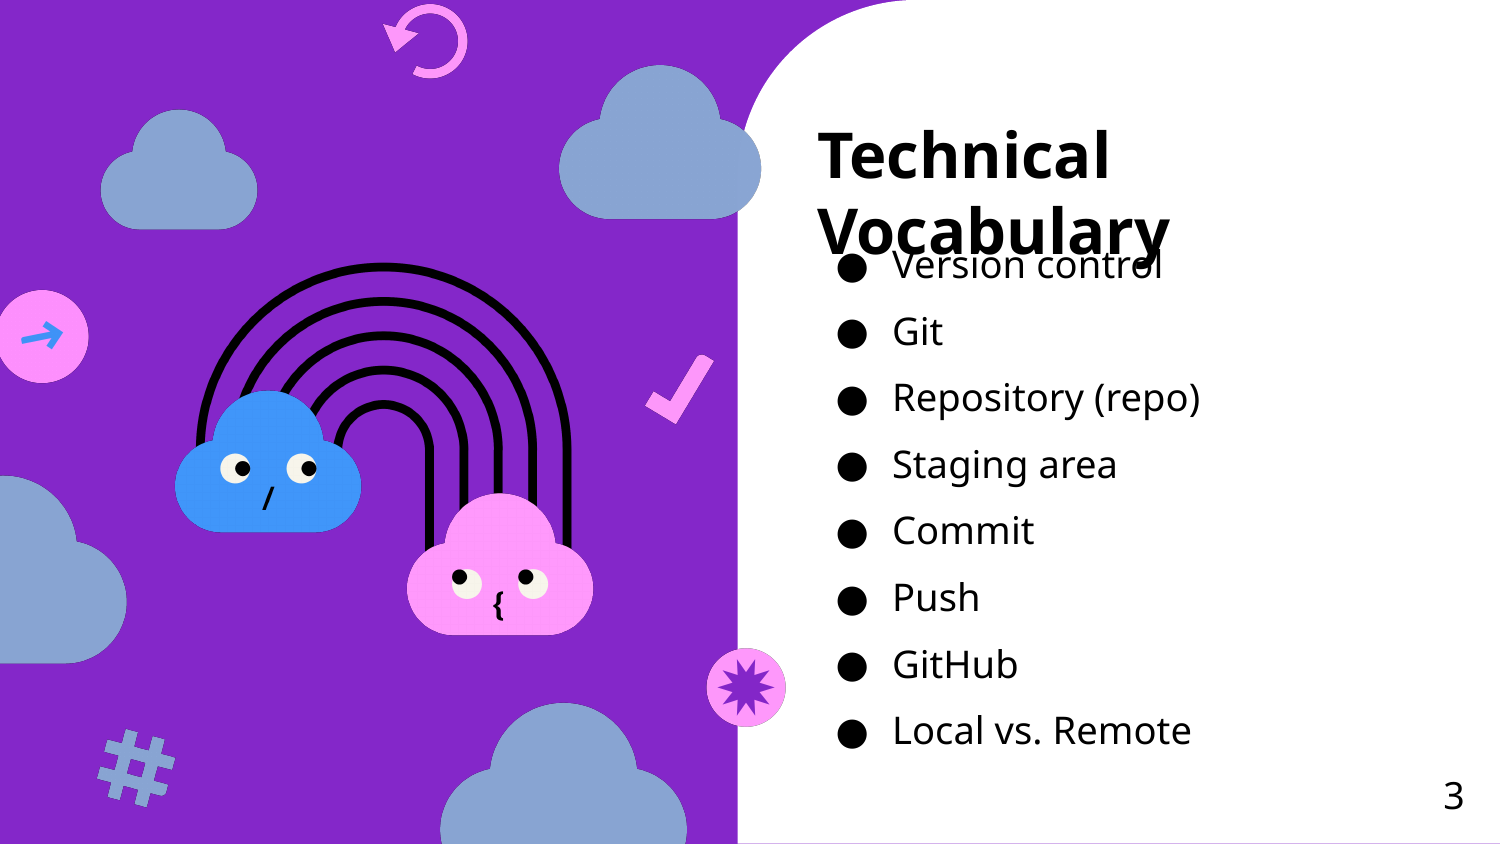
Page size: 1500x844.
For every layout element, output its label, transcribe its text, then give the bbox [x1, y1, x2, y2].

list Version control Git Repository (repo) Staging area Commit Push GitHub Local vs. Remote [802, 225, 1447, 753]
picture [0, 0, 803, 844]
